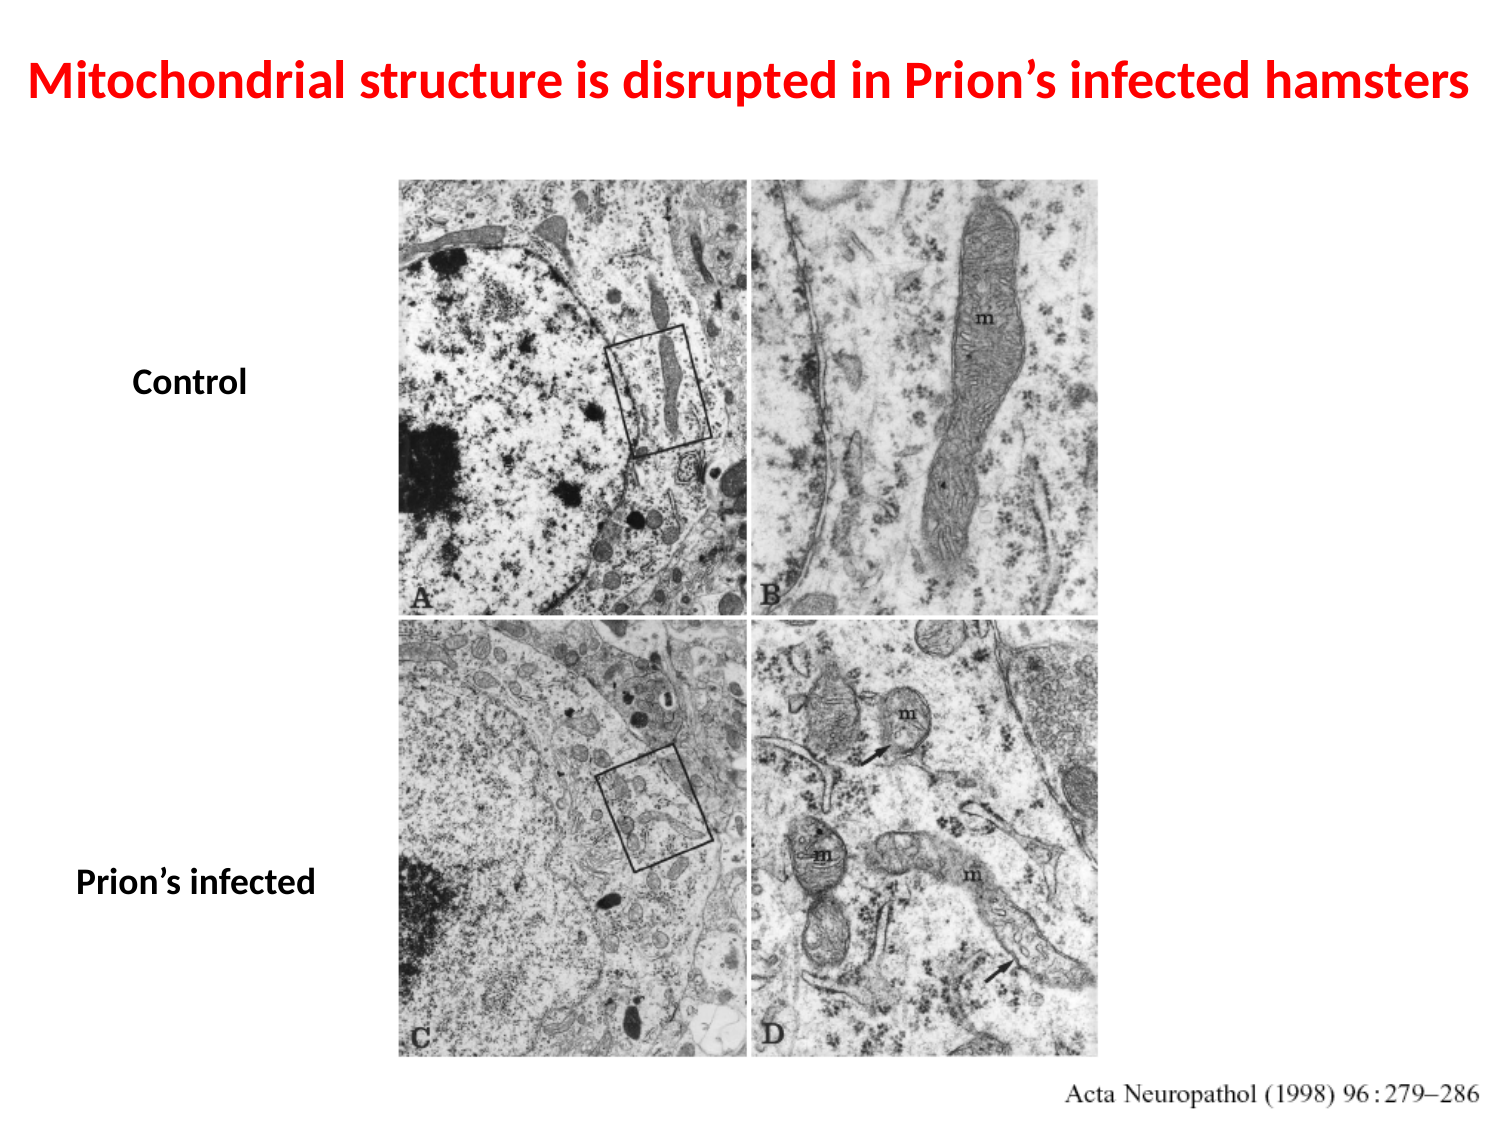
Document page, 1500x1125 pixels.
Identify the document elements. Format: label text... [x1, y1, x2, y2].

text_box Control [117, 349, 263, 410]
picture [393, 174, 1107, 1063]
text_box Mitochondrial structure is disrupted in Prion’s infected hamsters [13, 37, 1488, 118]
picture [1059, 1076, 1488, 1113]
text_box Prion’s infected [61, 849, 332, 910]
